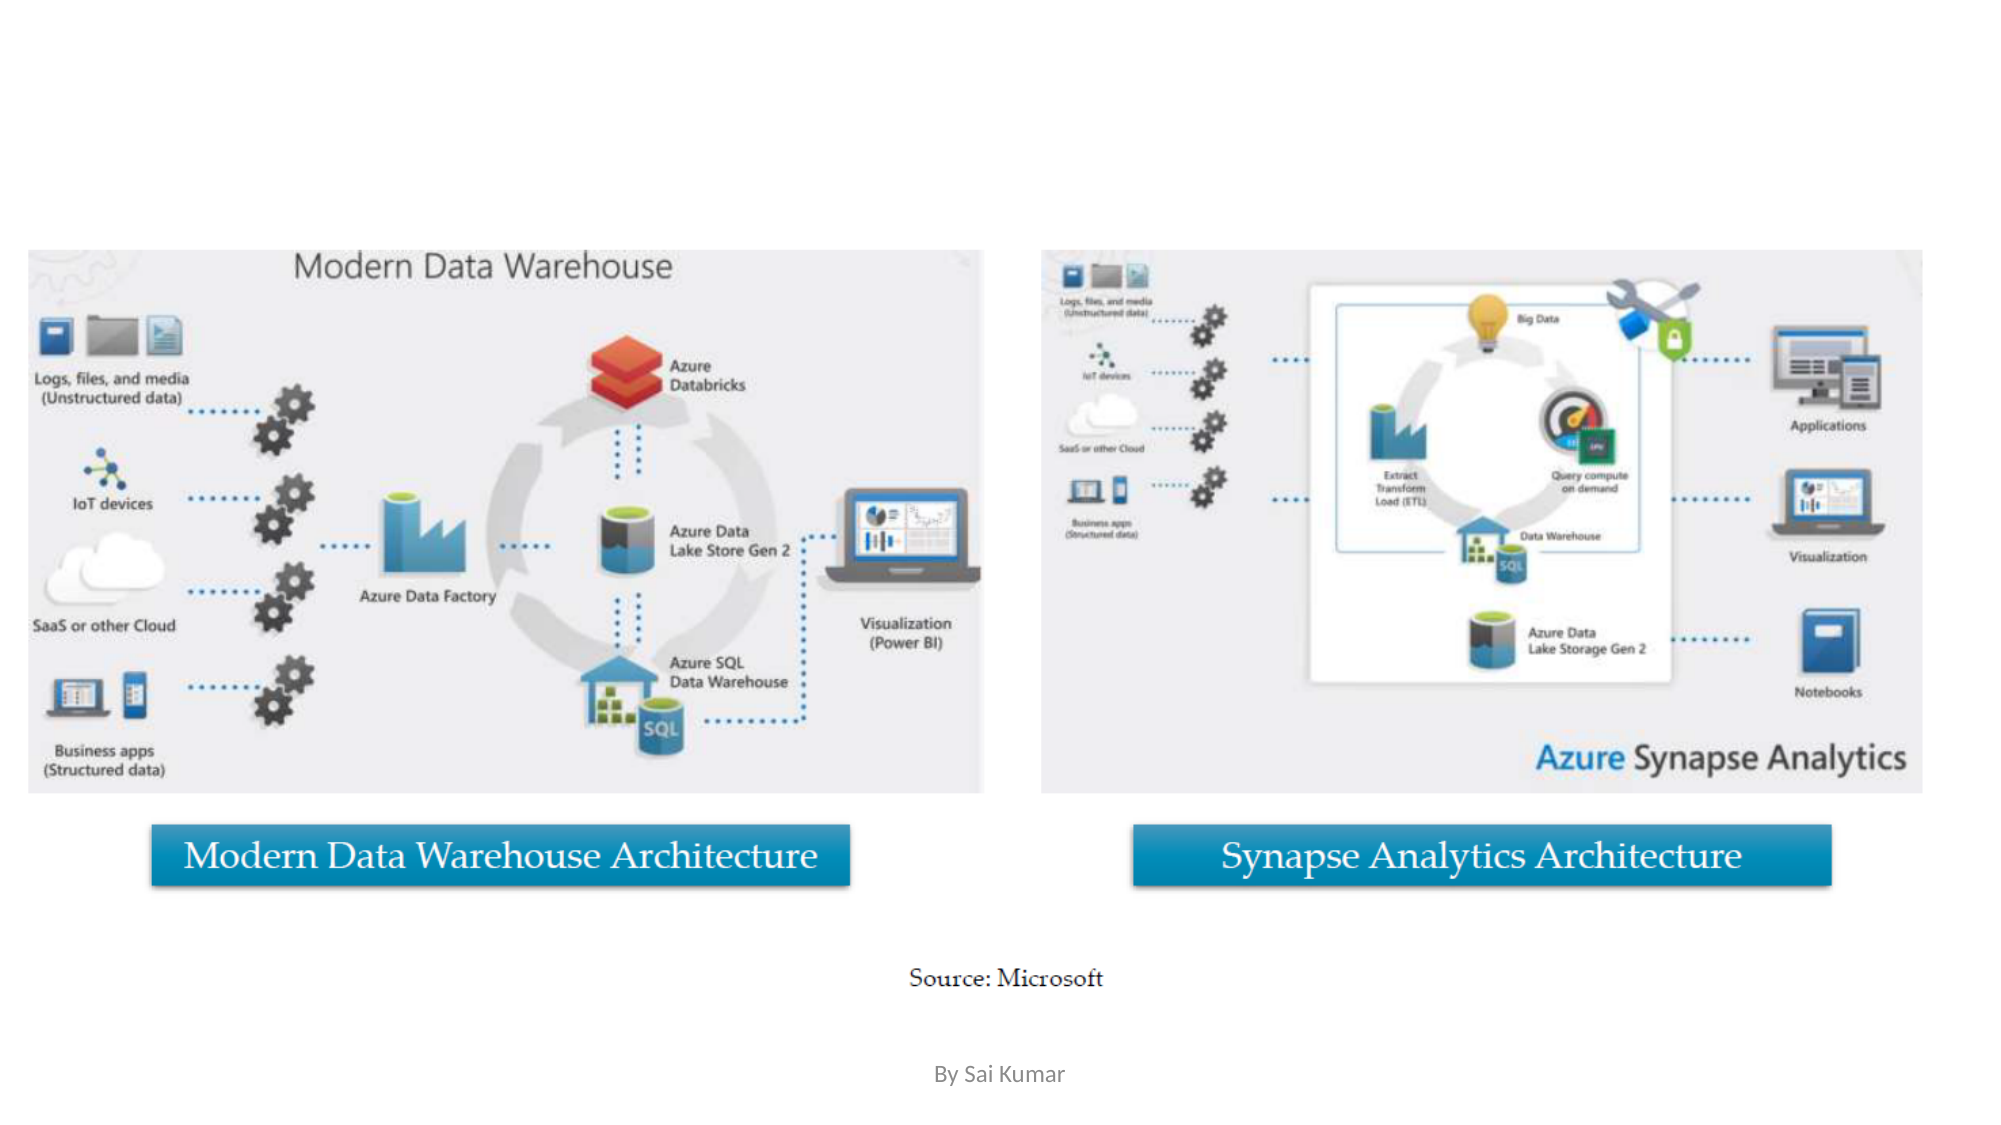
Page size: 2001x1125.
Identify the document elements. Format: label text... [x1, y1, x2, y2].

picture [0, 121, 2000, 1004]
footer By Sai Kumar [662, 1042, 1338, 1103]
